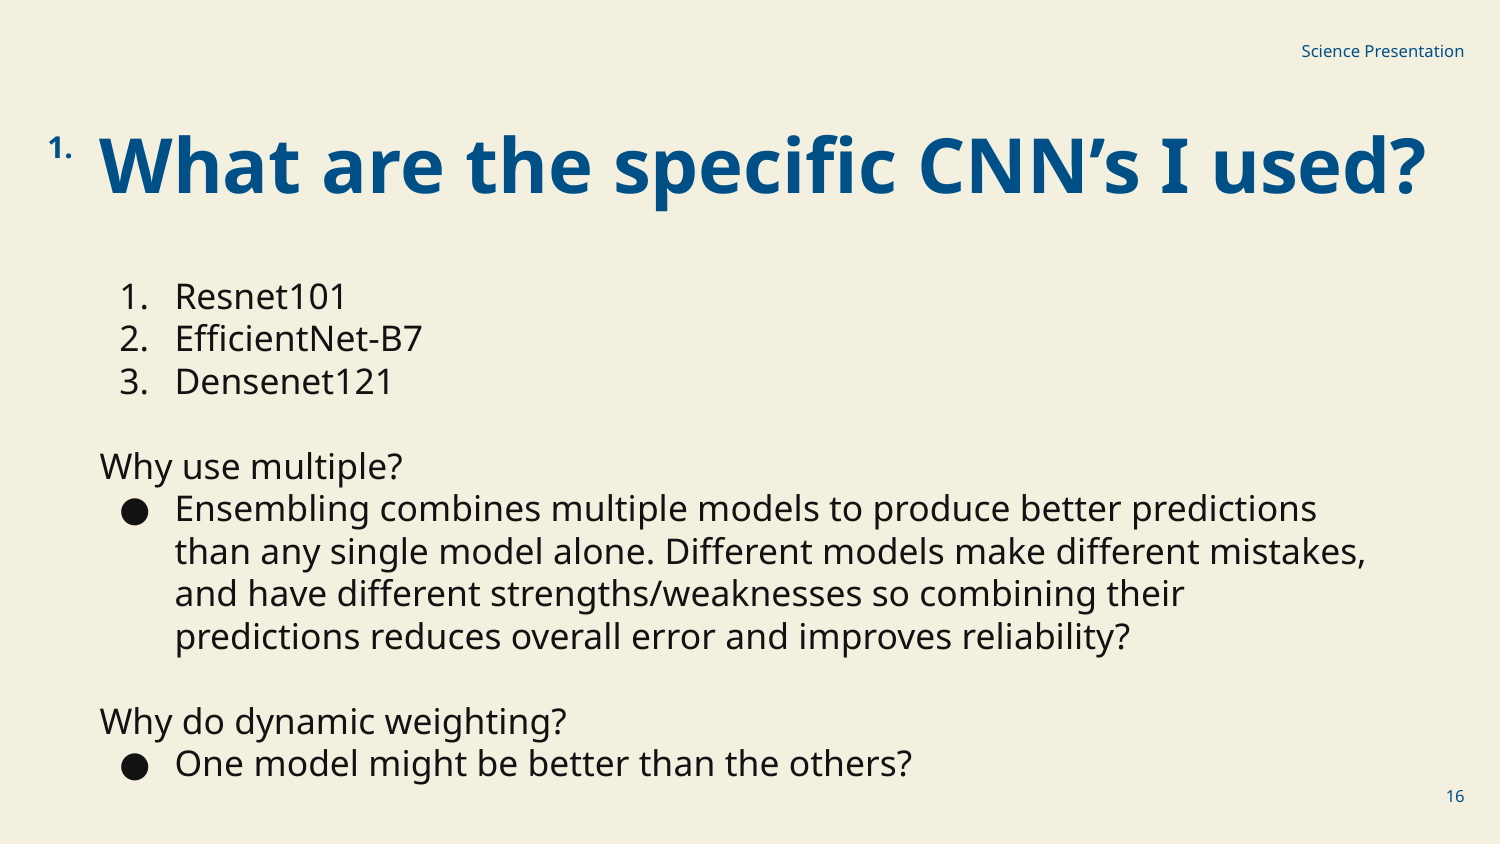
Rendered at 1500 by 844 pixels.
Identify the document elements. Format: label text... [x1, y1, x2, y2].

slide_number ‹#› [1389, 764, 1480, 830]
text_box What are the specific CNN’s I used? [84, 122, 1500, 204]
text_box Resnet101 EfficientNet-B7 Densenet121 Why use multiple? Ensembling combines multiple models to produce better predictions than any single model alone. Different models make different mistakes, and have different strengths/weaknesses so combining their predictions reduces overall error and improves reliability? Why do dynamic weighting? One model might be better than the others? [84, 258, 1390, 761]
text_box 1. [32, 122, 97, 180]
list Science Presentation [1162, 32, 1480, 67]
